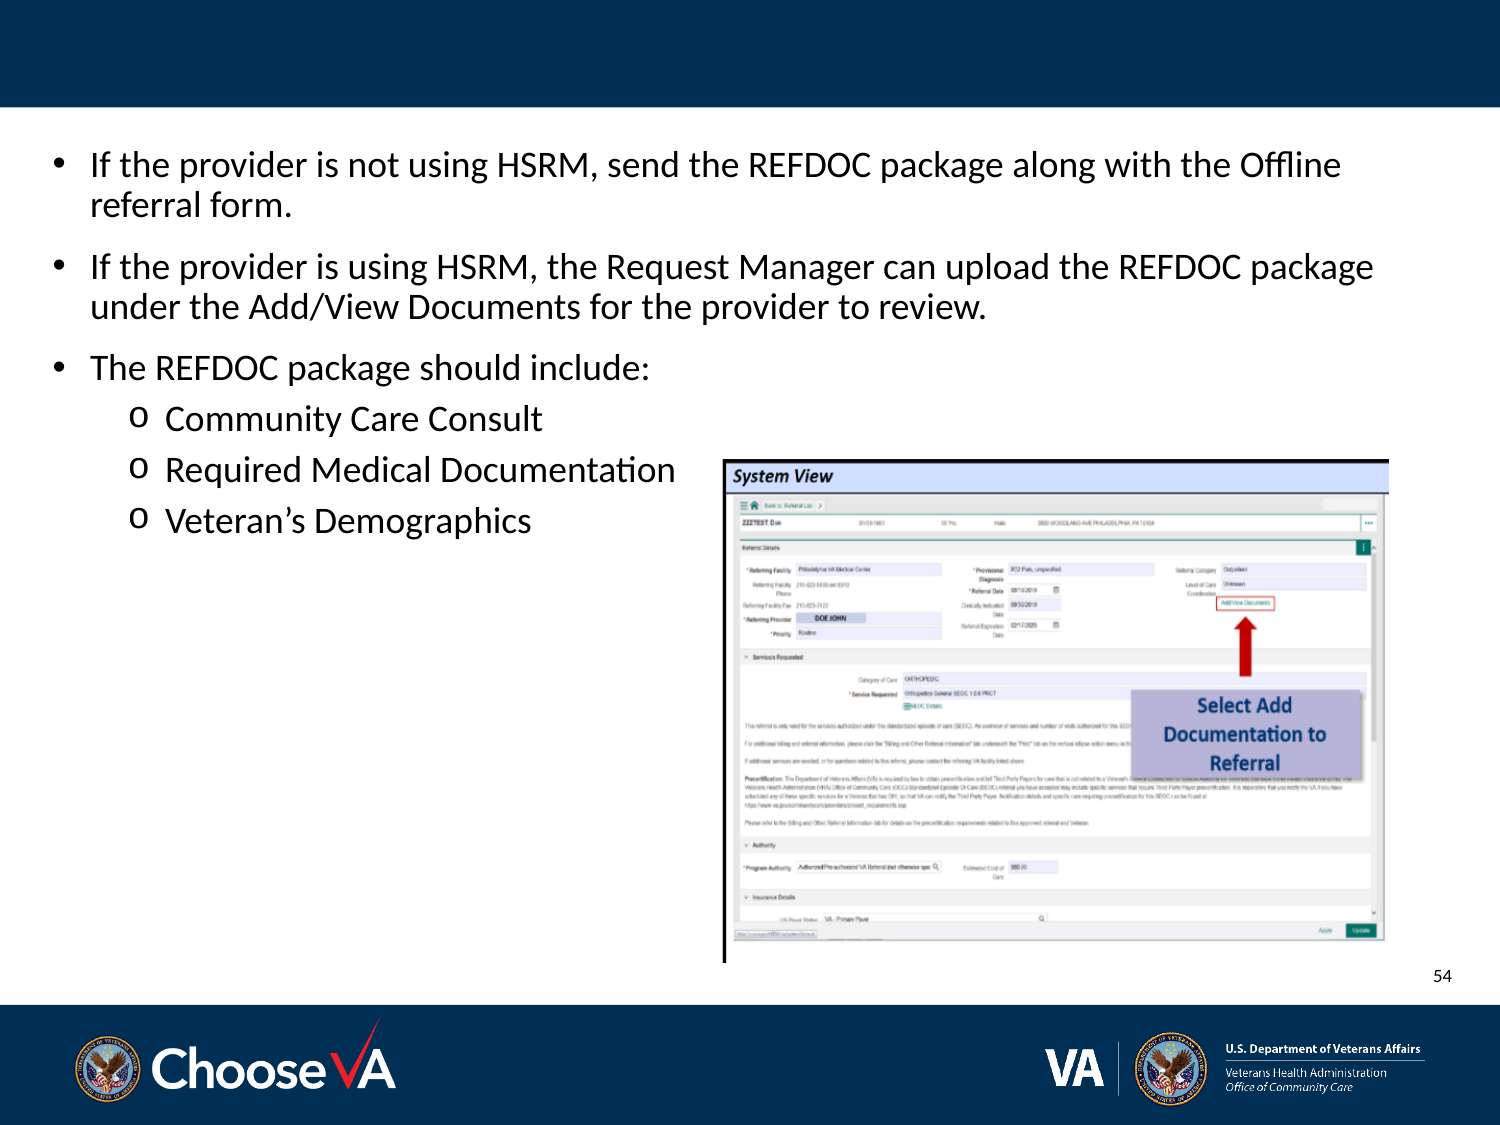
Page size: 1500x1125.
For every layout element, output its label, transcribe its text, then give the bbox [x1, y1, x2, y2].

picture [1045, 1028, 1425, 1109]
picture [722, 459, 1390, 963]
picture [74, 1015, 396, 1103]
list If the provider is not using HSRM, send the REFDOC package along with the Offline referral form. If the provider is using HSRM, the Request Manager can upload the REFDOC package under the Add/View Documents for the provider to review. The REFDOC package should include: Community Care Consult Required Medical Documentation Veteran’s Demographics [37, 137, 1450, 963]
slide_number 54 [1406, 945, 1468, 1006]
